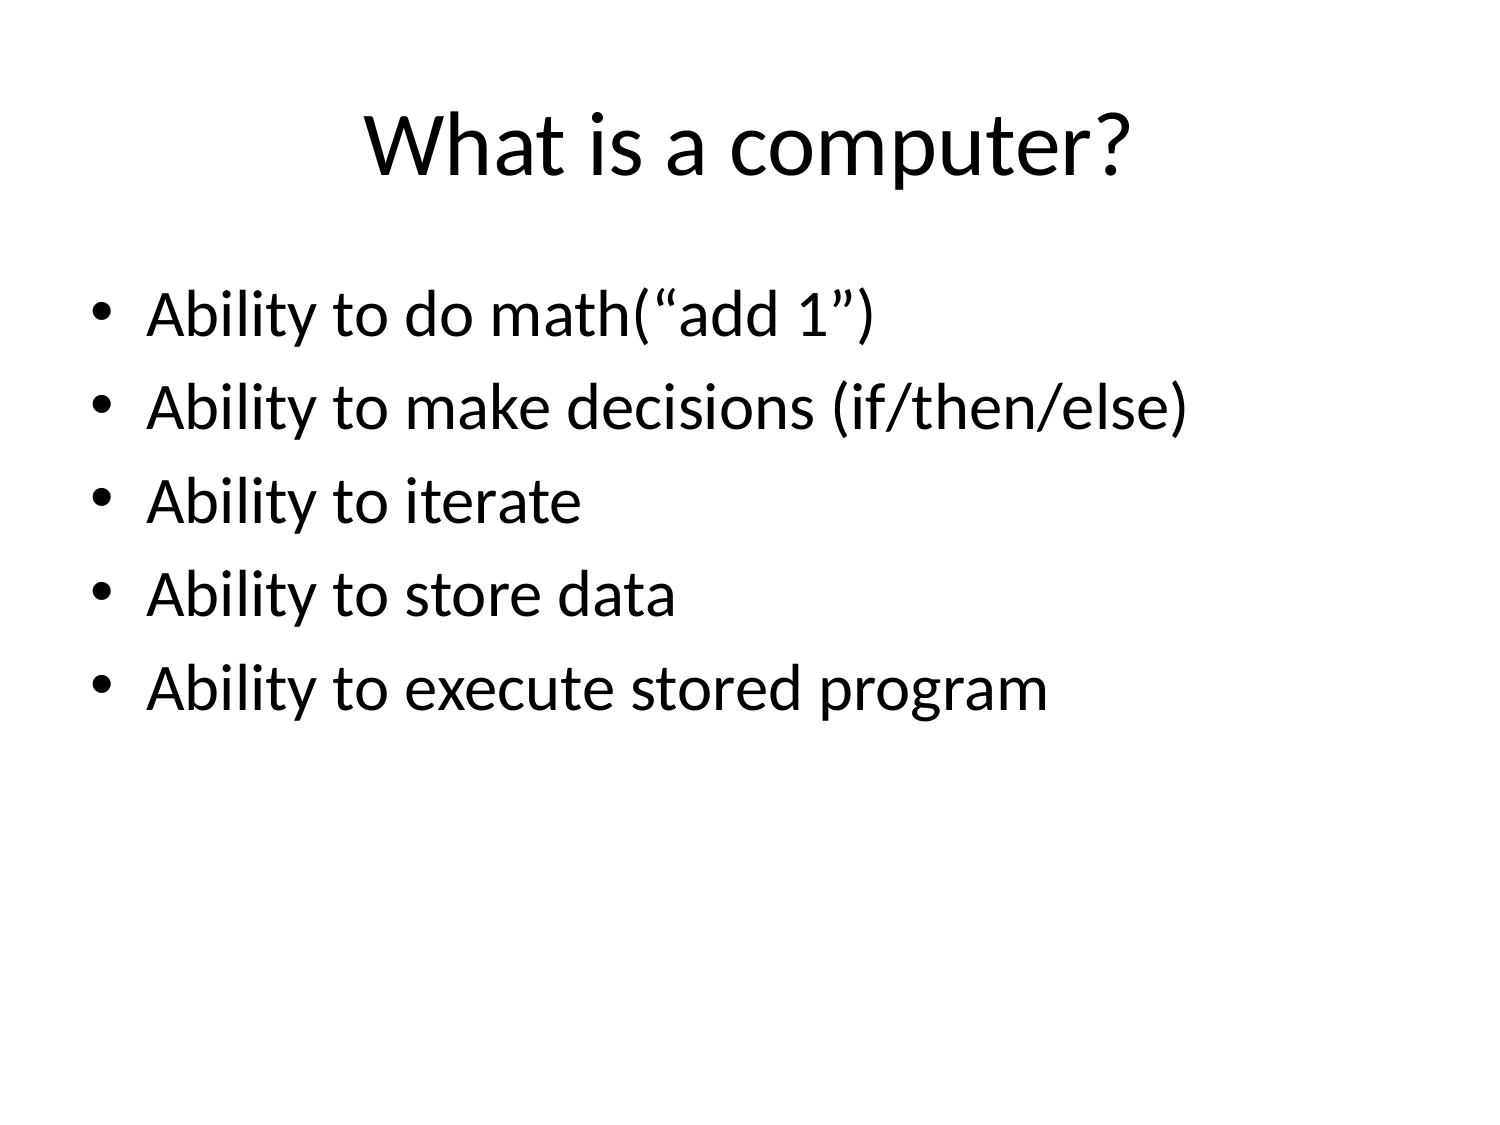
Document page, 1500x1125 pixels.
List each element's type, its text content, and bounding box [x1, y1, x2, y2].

list Ability to do math(“add 1”) Ability to make decisions (if/then/else) Ability to iterate Ability to store data Ability to execute stored program [75, 262, 1425, 1005]
title What is a computer? [75, 45, 1425, 233]
